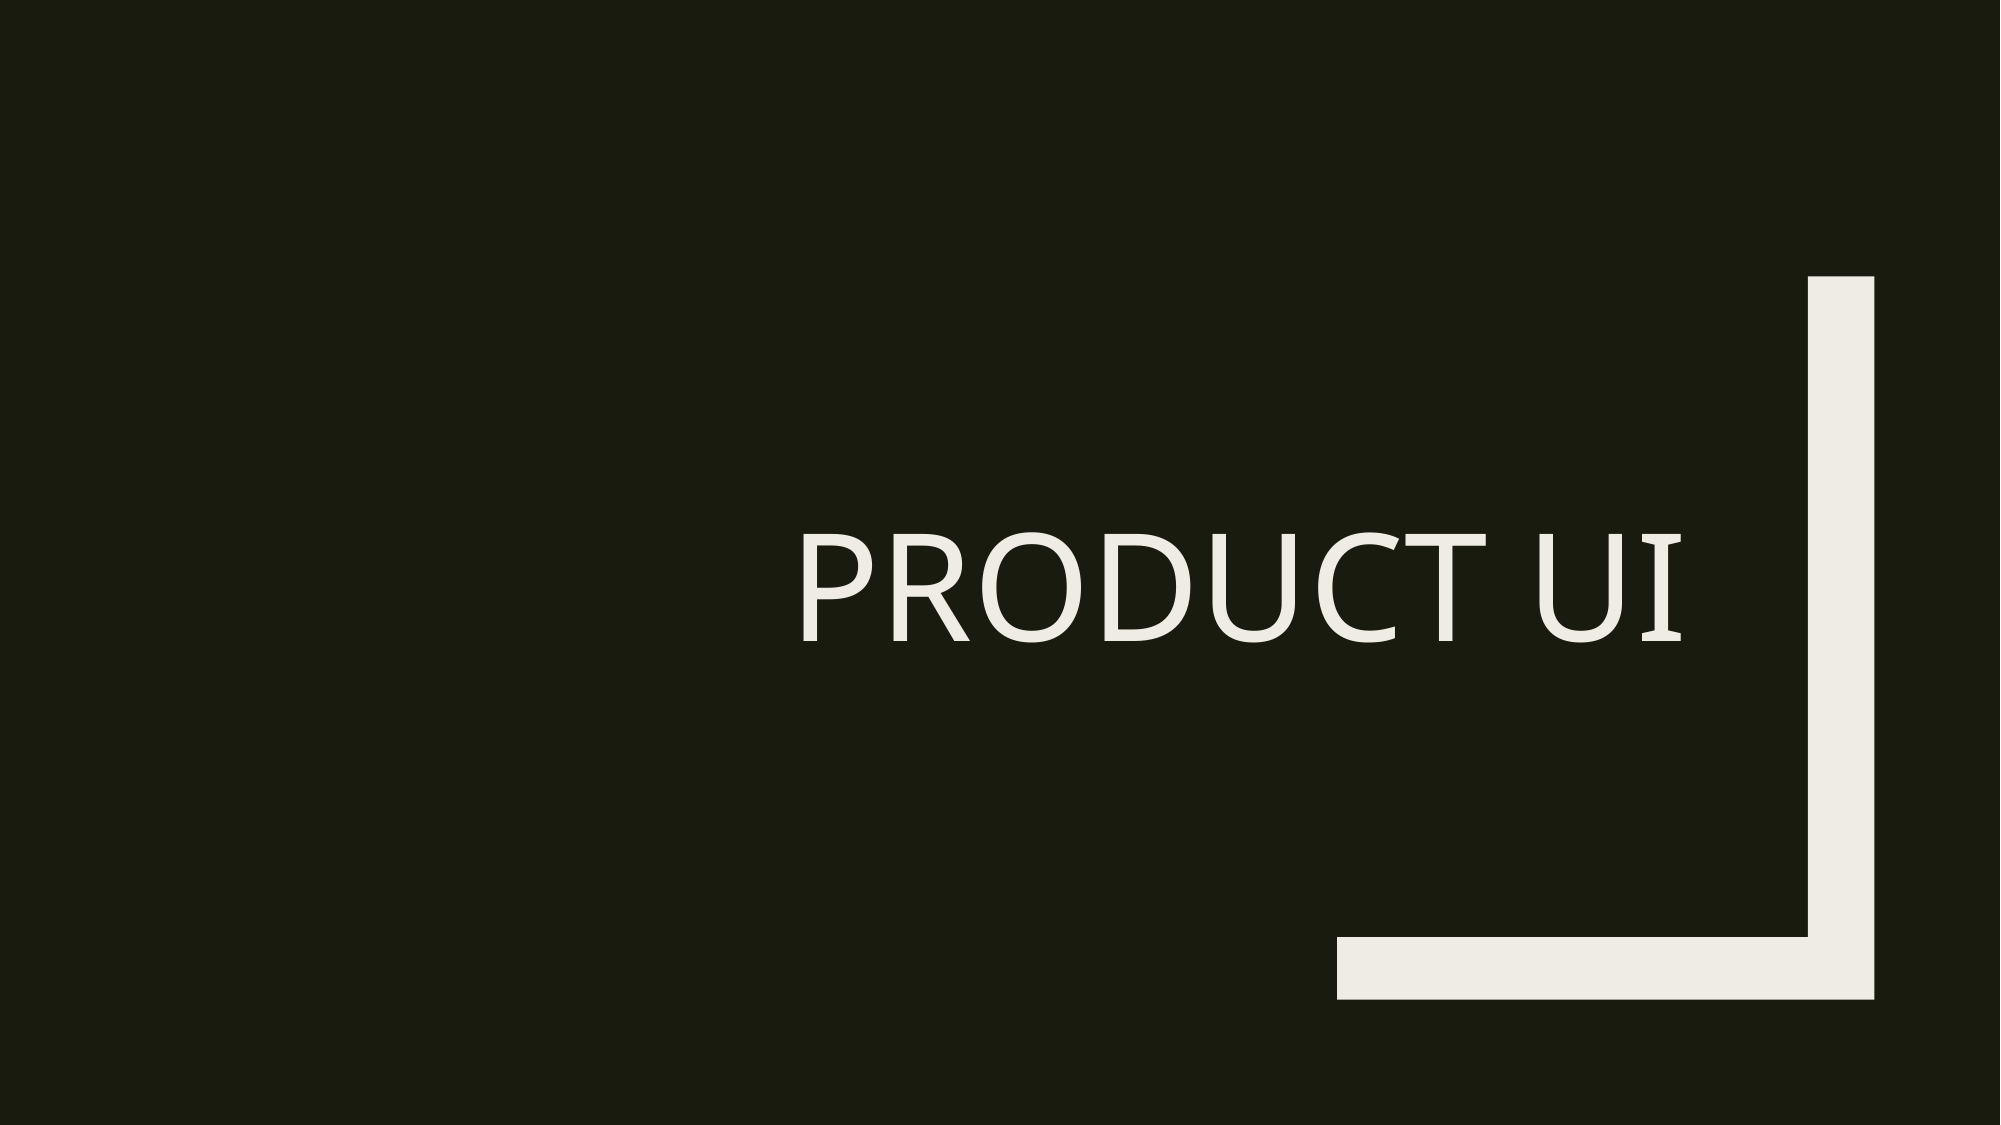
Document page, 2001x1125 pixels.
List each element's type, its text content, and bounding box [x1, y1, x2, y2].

title Product UI [125, 213, 1703, 682]
